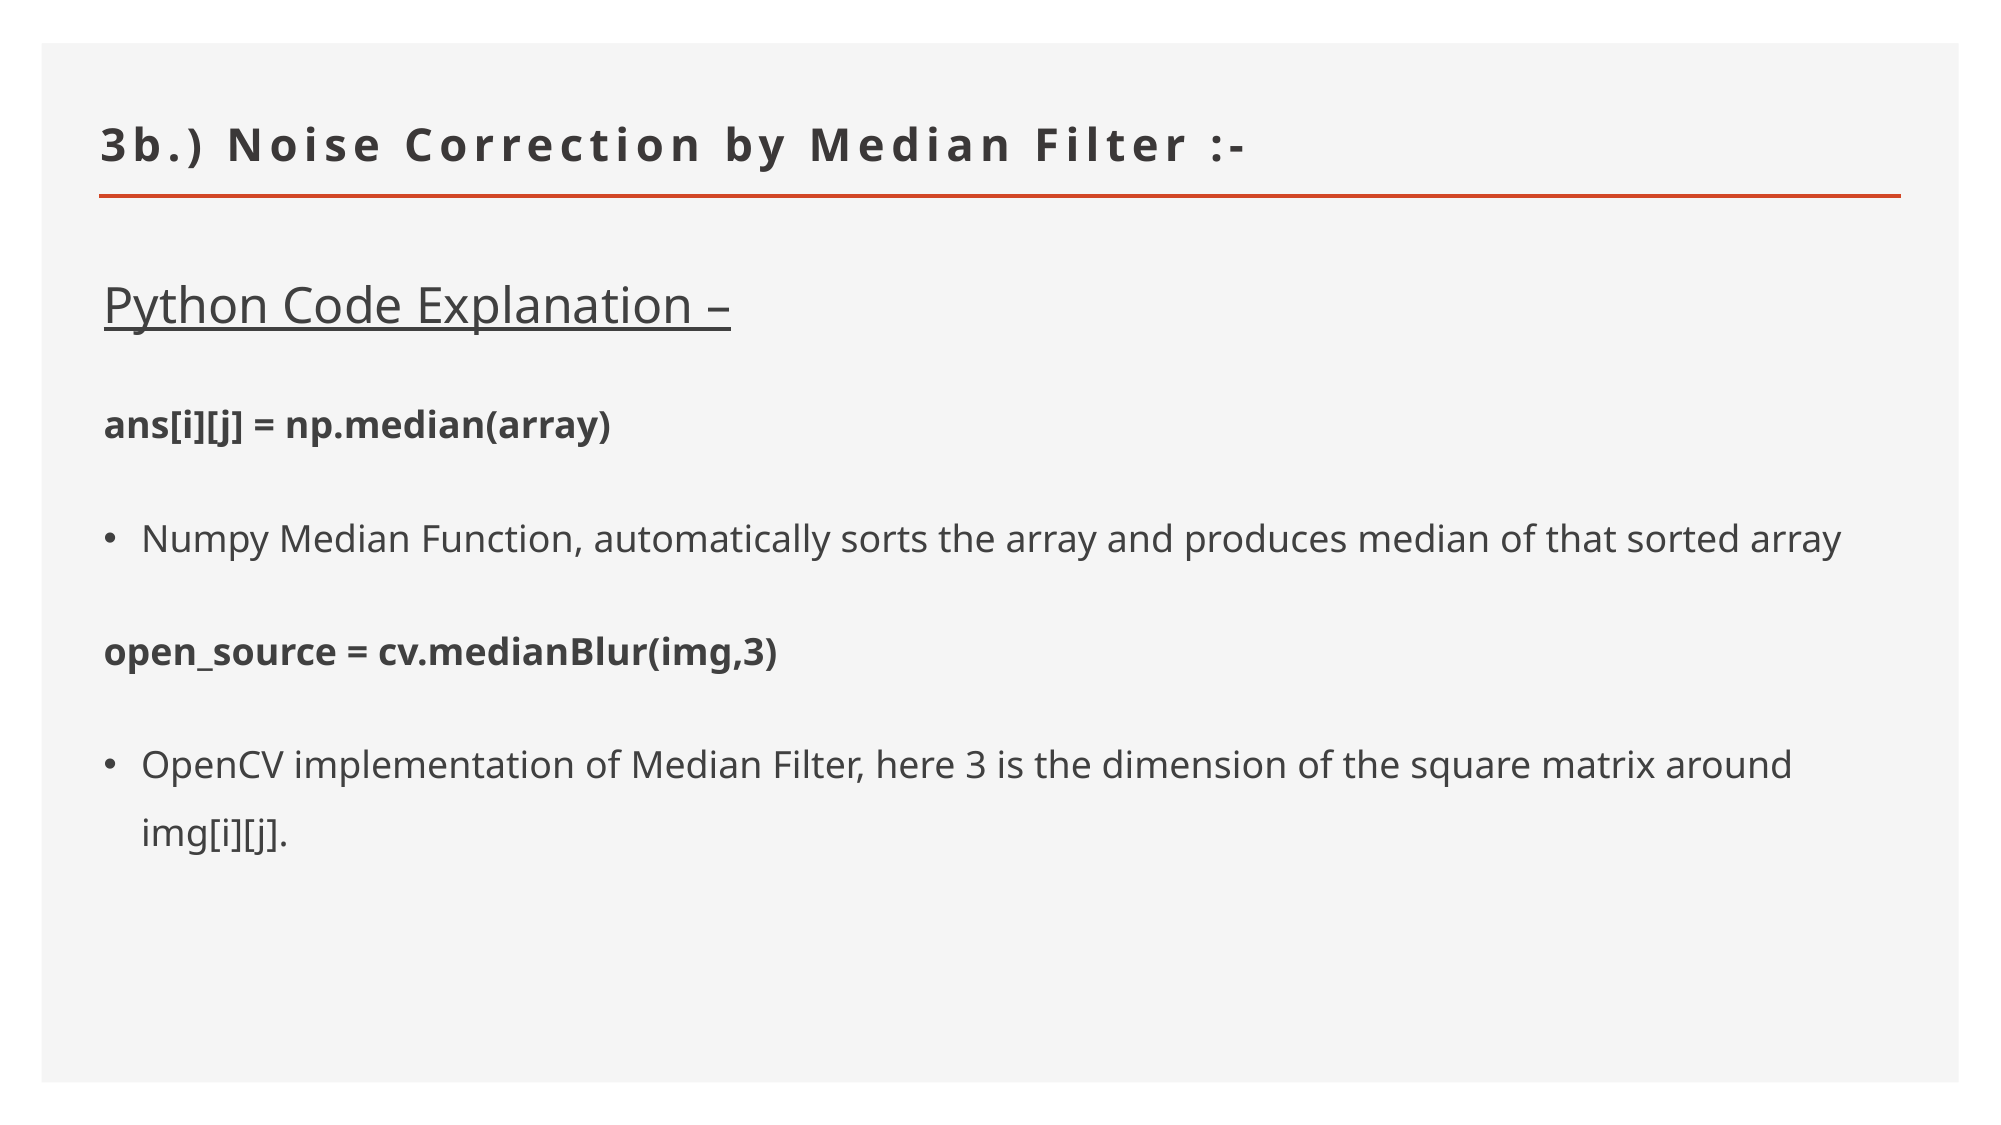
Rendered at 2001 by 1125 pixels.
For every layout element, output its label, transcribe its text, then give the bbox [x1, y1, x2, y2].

title 3b.) Noise Correction by Median Filter :- [85, 73, 1281, 179]
list Python Code Explanation – ans[i][j] = np.median(array) Numpy Median Function, automatically sorts the array and produces median of that sorted array open_source = cv.medianBlur(img,3) OpenCV implementation of Median Filter, here 3 is the dimension of the square matrix around img[i][j]. [88, 235, 1883, 1005]
